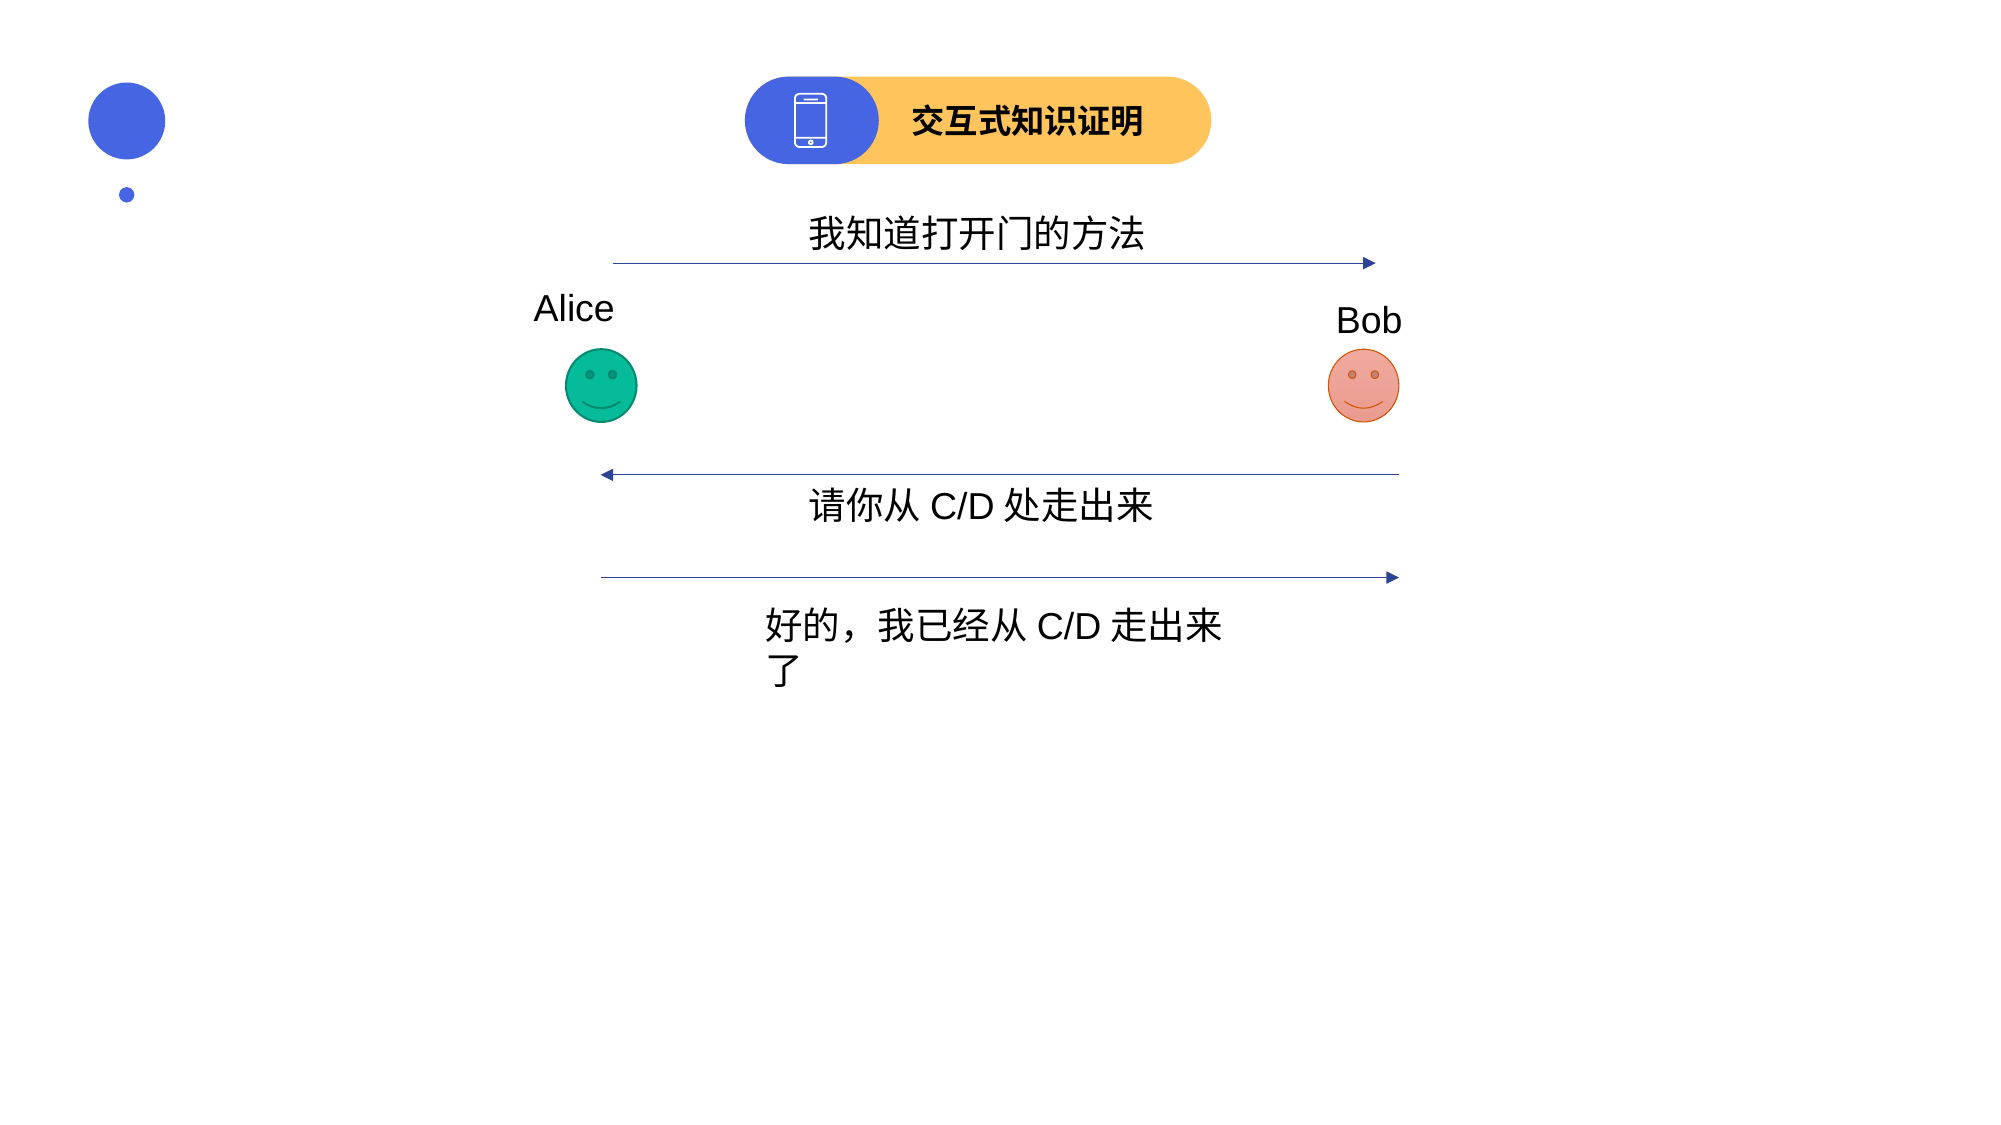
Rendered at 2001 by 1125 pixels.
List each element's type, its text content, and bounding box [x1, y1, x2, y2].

text_box Bob [1321, 288, 1431, 349]
text_box 好的，我已经从C/D走出来了 [750, 594, 1266, 700]
text_box [118, 187, 135, 203]
text_box 请你从C/D处走出来 [794, 475, 1193, 535]
text_box [88, 82, 166, 160]
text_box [744, 76, 1212, 165]
text_box [564, 348, 638, 423]
text_box Alice [518, 276, 656, 337]
text_box 我知道打开门的方法 [793, 202, 1222, 263]
text_box [1327, 349, 1400, 423]
